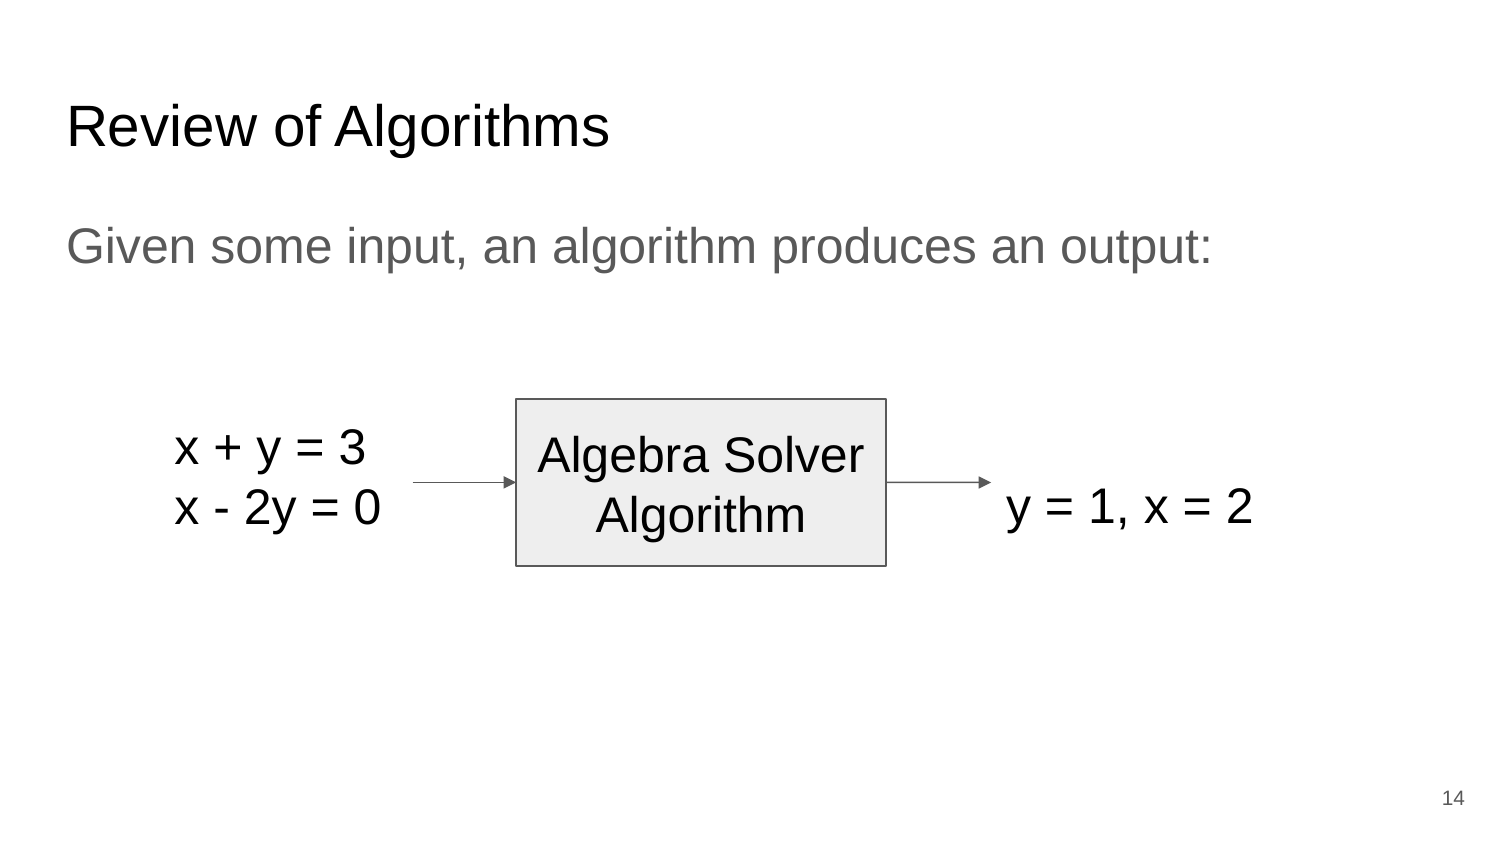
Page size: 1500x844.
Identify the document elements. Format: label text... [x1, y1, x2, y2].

list Given some input, an algorithm produces an output: [51, 189, 1449, 301]
title Review of Algorithms [51, 72, 1449, 167]
text_box x + y = 3 x - 2y = 0 [159, 383, 463, 566]
text_box y = 1, x = 2 [991, 431, 1304, 566]
text_box Algebra Solver Algorithm [516, 398, 887, 566]
slide_number ‹#› [1389, 764, 1480, 830]
